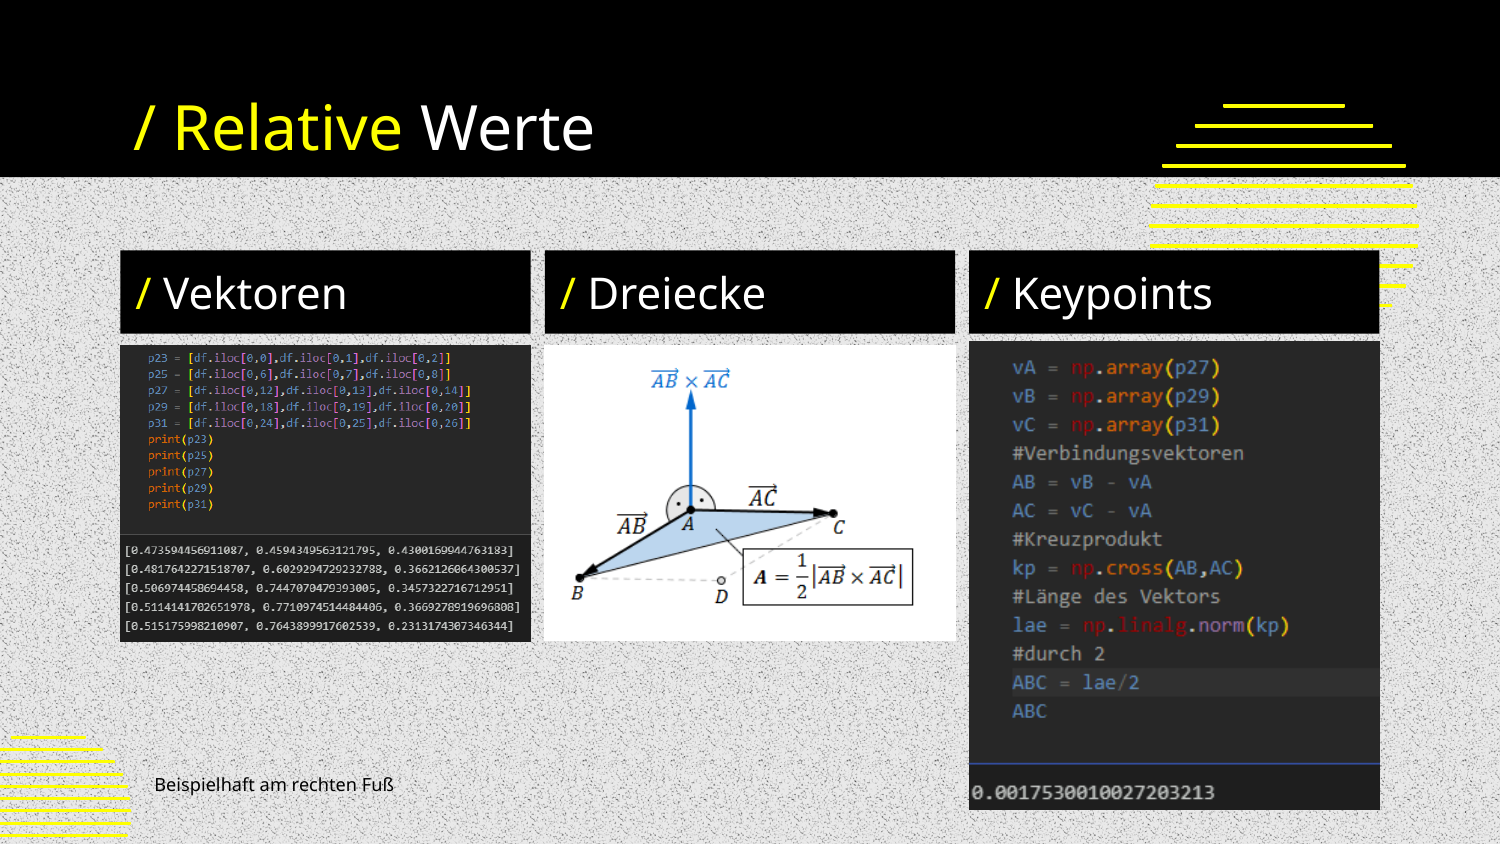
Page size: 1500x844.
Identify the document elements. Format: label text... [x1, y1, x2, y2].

title / Relative Werte [118, 72, 1382, 167]
picture [0, 178, 1500, 844]
subtitle / Dreiecke [544, 250, 956, 334]
subtitle / Vektoren [120, 250, 531, 334]
text_box Beispielhaft am rechten Fuß [139, 761, 423, 810]
subtitle / Keypoints [969, 250, 1380, 334]
